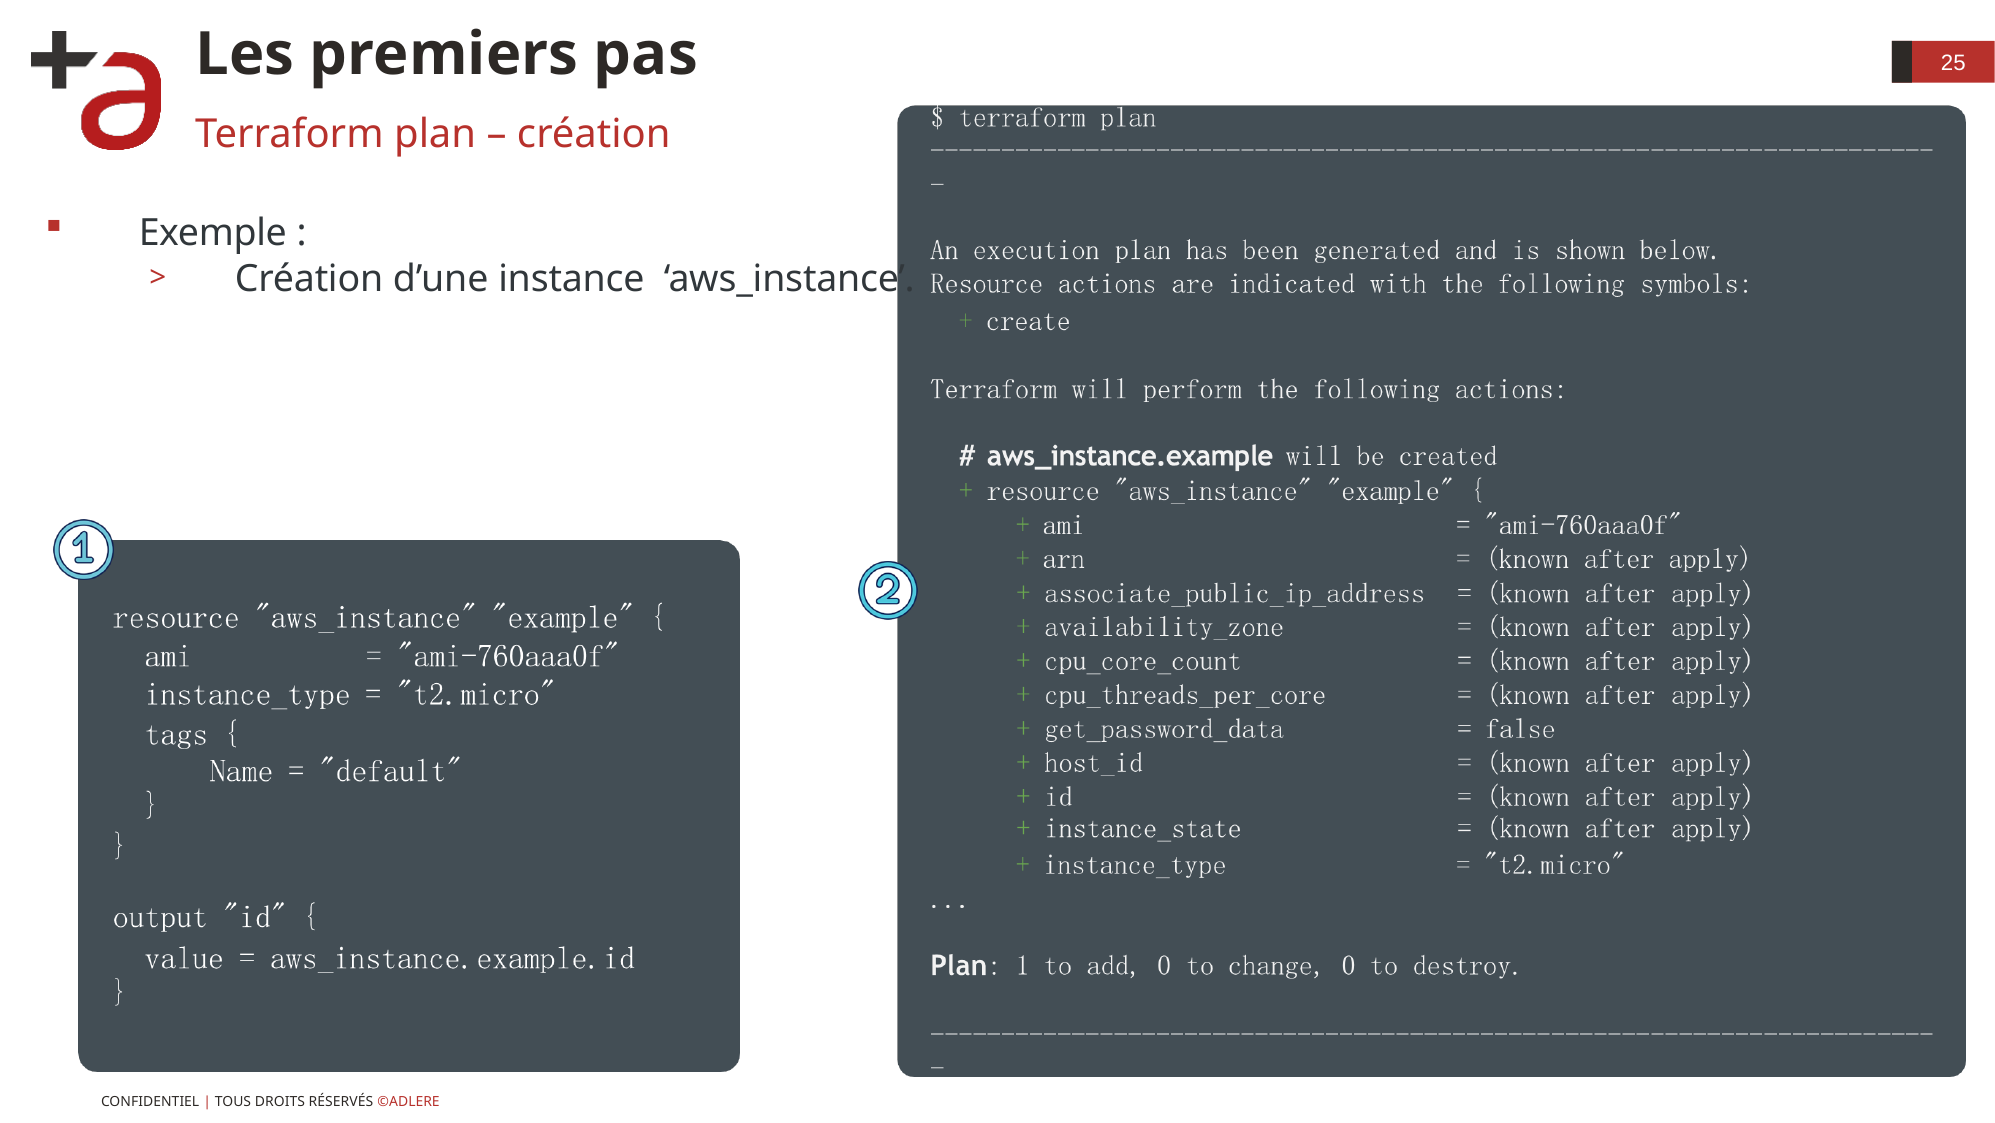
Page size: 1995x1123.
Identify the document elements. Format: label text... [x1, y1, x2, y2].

subtitle Terraform plan – création [180, 100, 858, 172]
text_box Exemple : Création d’une instance ‘aws_instance’. [28, 200, 858, 306]
picture [858, 88, 1966, 1099]
picture [31, 31, 161, 150]
picture [53, 519, 740, 1072]
slide_number 25 [1912, 41, 1995, 82]
title Les premiers pas [180, 23, 1838, 95]
